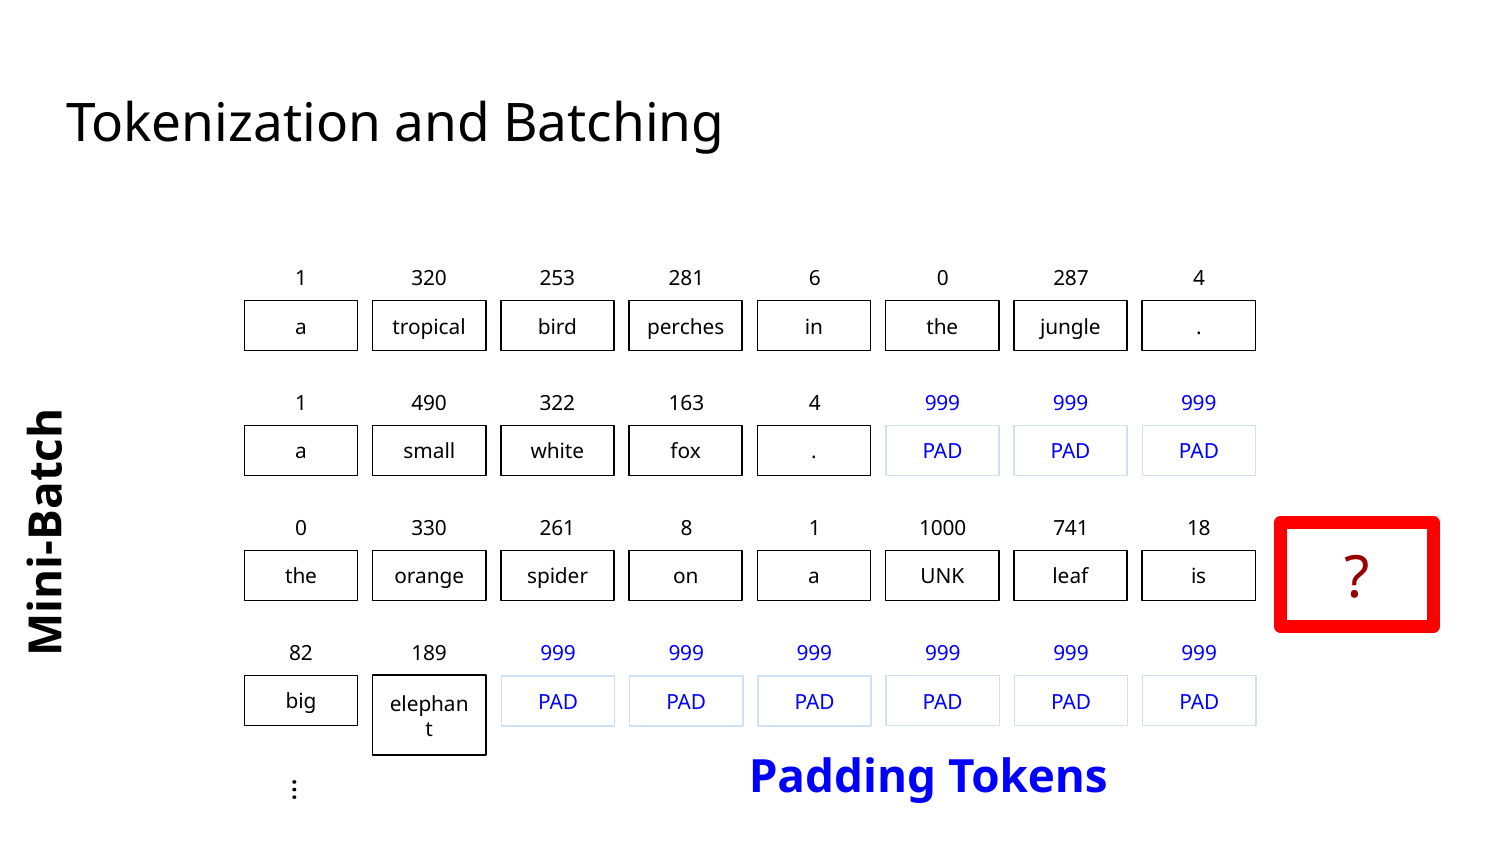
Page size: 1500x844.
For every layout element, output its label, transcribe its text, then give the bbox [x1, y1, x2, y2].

text_box 999 [1014, 626, 1128, 678]
text_box 999 [886, 626, 1000, 678]
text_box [244, 626, 487, 732]
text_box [244, 376, 872, 481]
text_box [244, 315, 1256, 357]
text_box PAD [501, 678, 615, 727]
text_box 999 [1013, 377, 1128, 428]
text_box PAD [886, 678, 1000, 726]
text_box 999 [629, 627, 743, 678]
text_box 999 [501, 627, 615, 678]
text_box 999 [1142, 377, 1256, 428]
text_box ? [1280, 522, 1434, 627]
title Tokenization and Batching [51, 72, 1449, 167]
text_box … [272, 763, 337, 835]
text_box 999 [1142, 626, 1256, 678]
text_box PAD [1014, 678, 1128, 726]
text_box PAD [1142, 428, 1256, 476]
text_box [244, 501, 1256, 607]
text_box 999 [757, 627, 871, 678]
text_box Mini-Batch [0, 252, 86, 813]
text_box PAD [1142, 678, 1256, 726]
text_box 999 [885, 377, 1000, 428]
text_box PAD [885, 428, 1000, 476]
text_box PAD [629, 678, 743, 727]
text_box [244, 251, 1256, 308]
text_box Padding Tokens [648, 731, 1209, 817]
text_box PAD [757, 676, 872, 727]
text_box PAD [1014, 428, 1128, 476]
